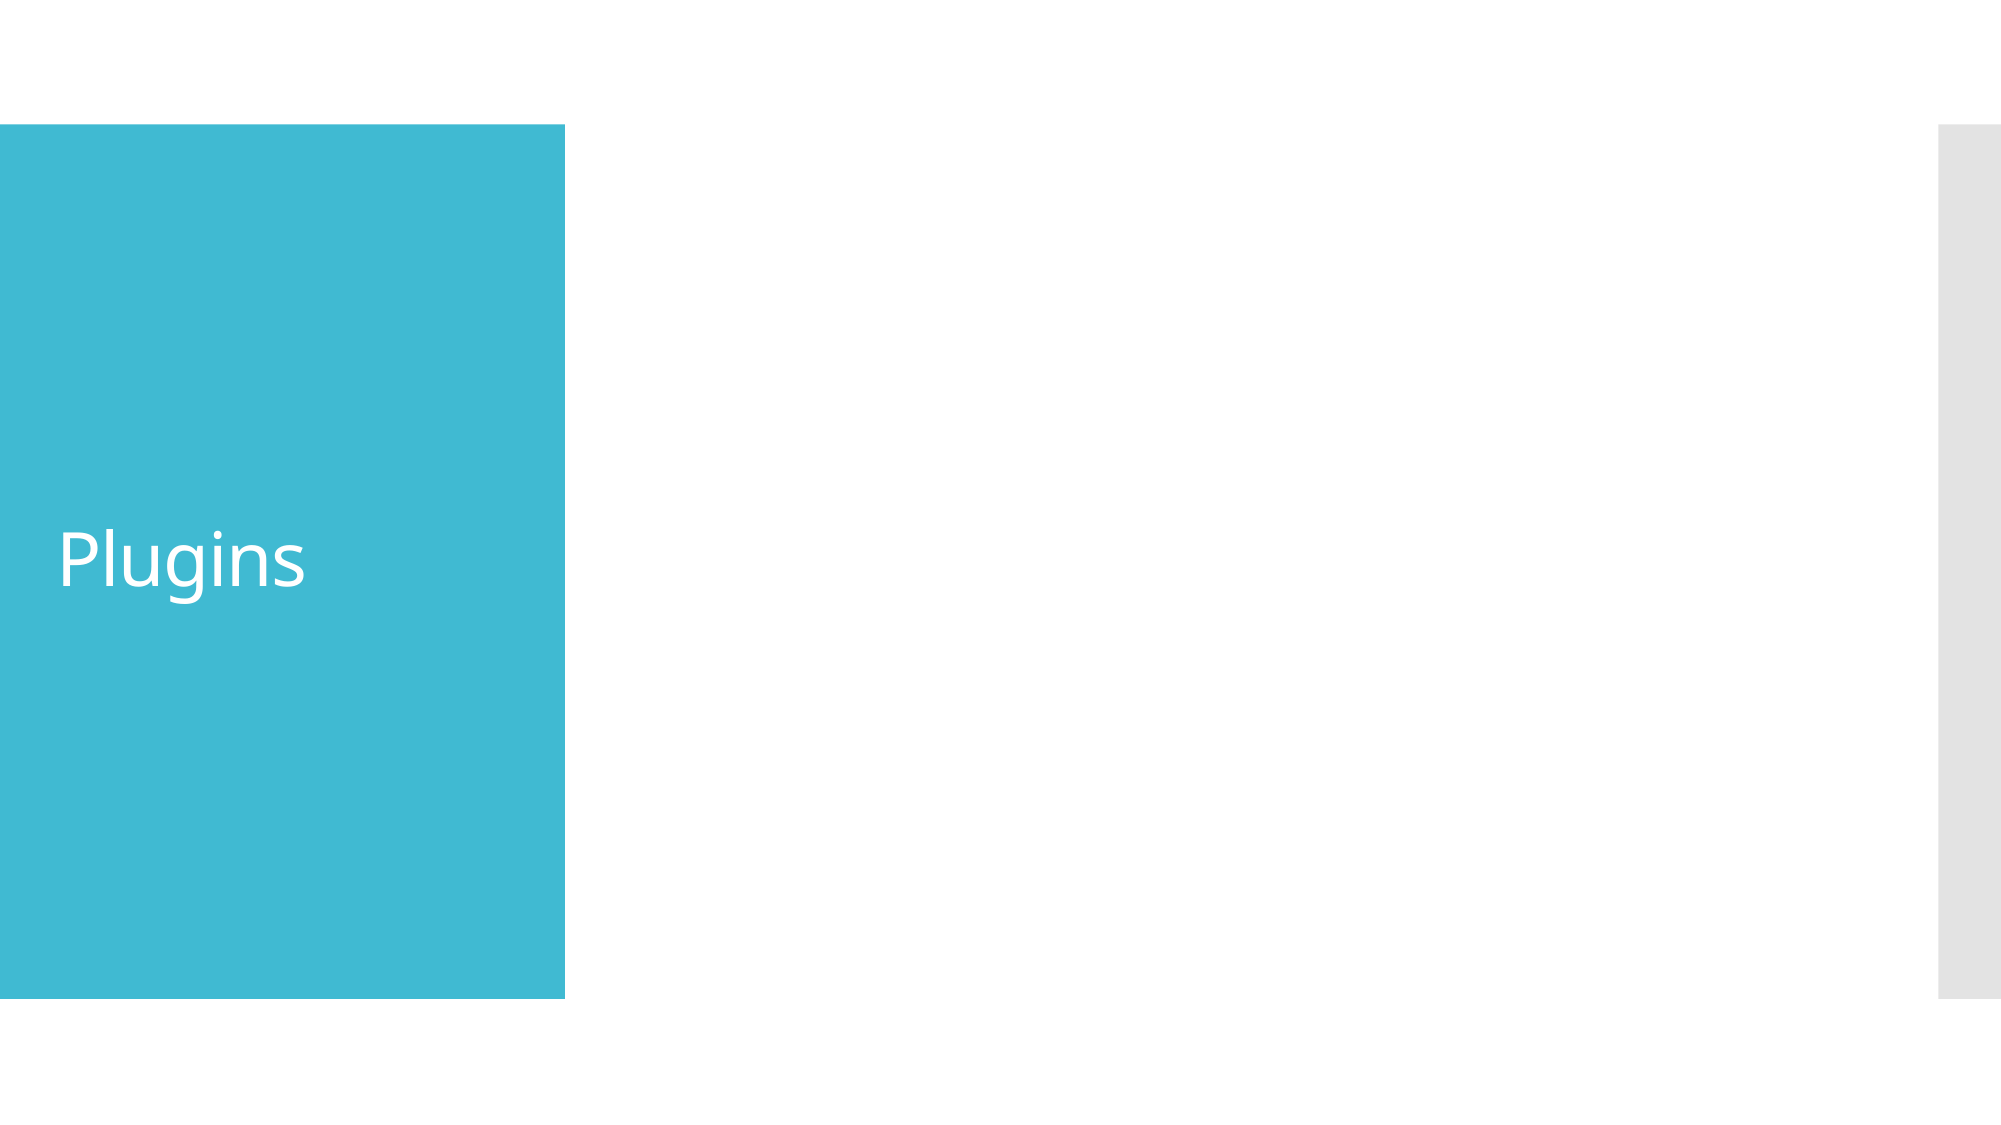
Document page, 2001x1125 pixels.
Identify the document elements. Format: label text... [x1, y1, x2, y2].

title Plugins [41, 184, 525, 940]
